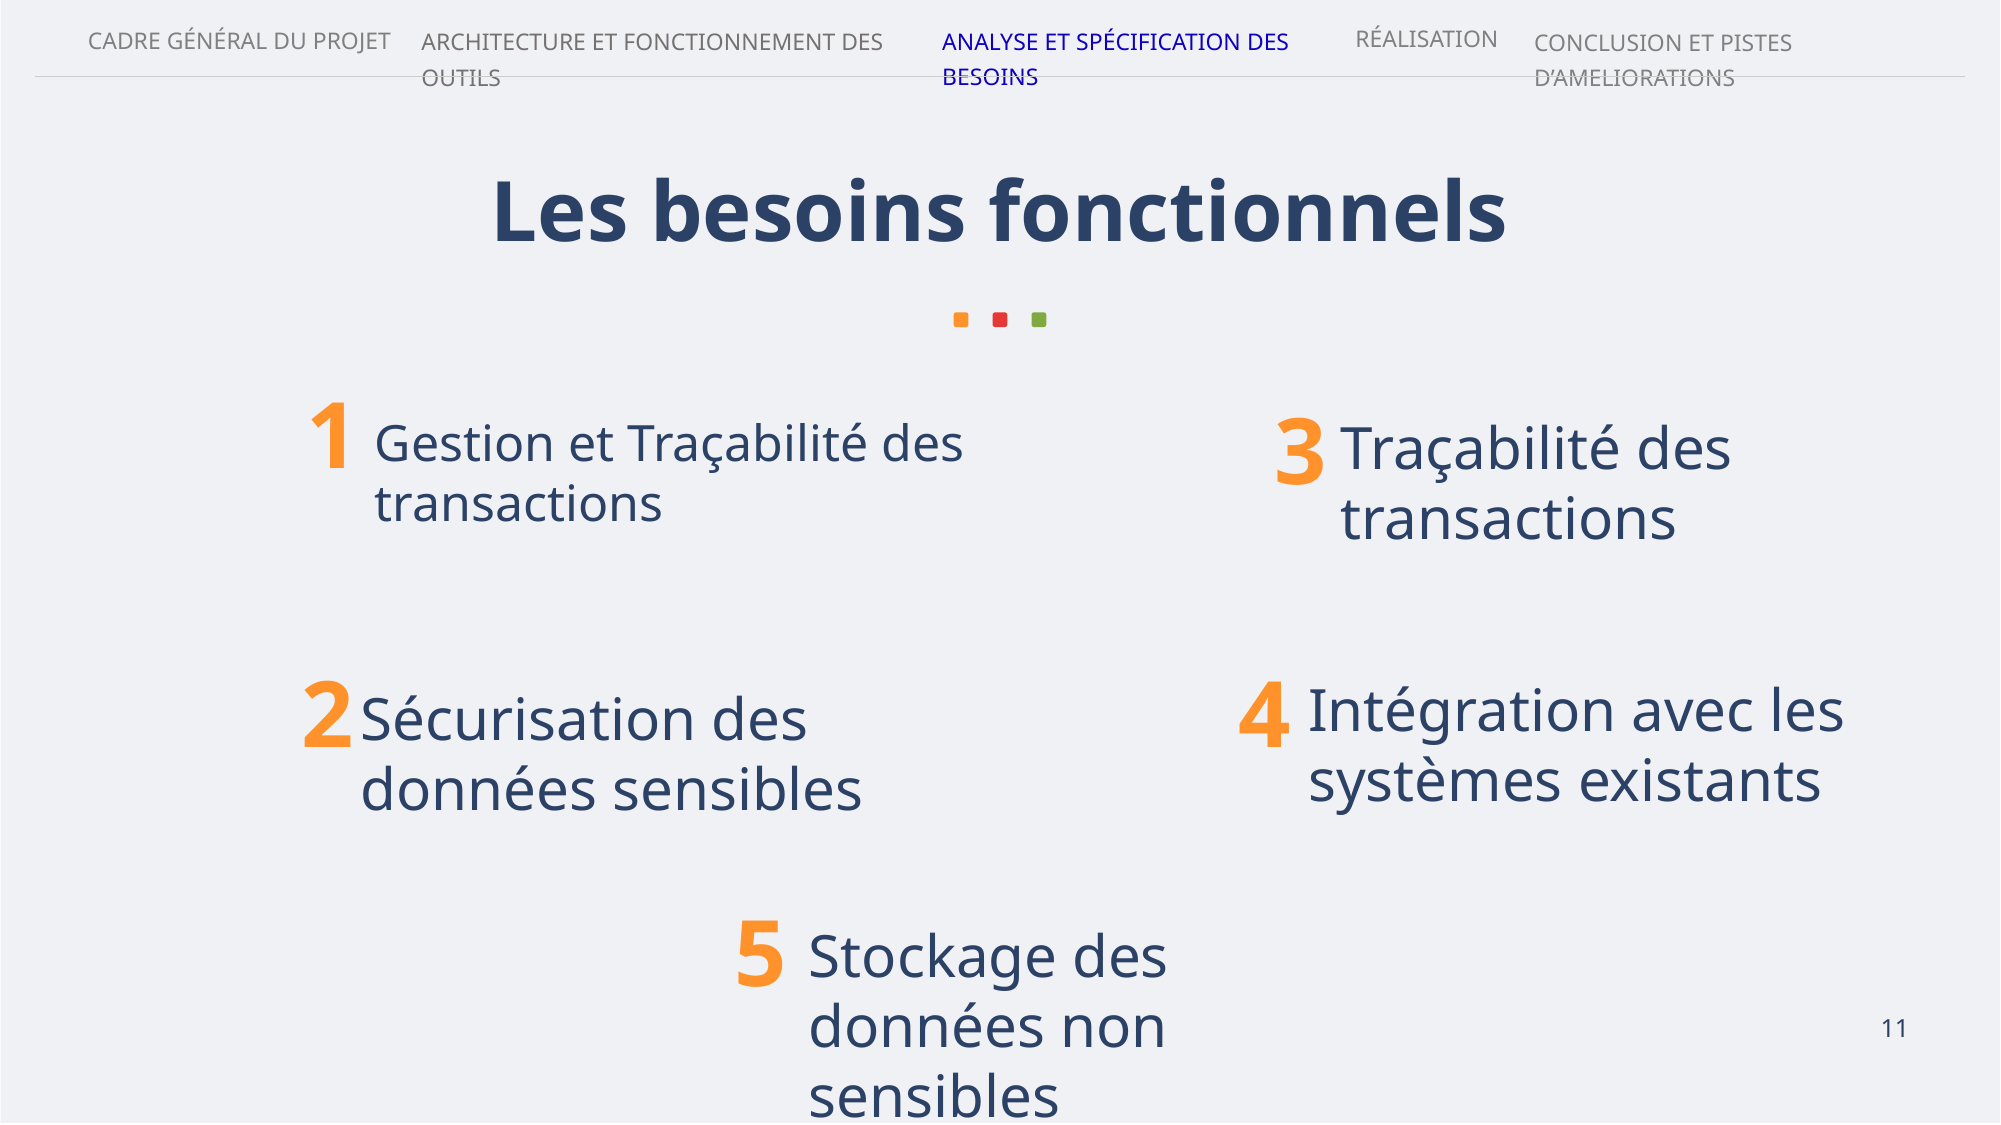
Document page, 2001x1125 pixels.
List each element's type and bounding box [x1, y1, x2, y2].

picture [0, 0, 2000, 1123]
text_box [27, 11, 1965, 118]
